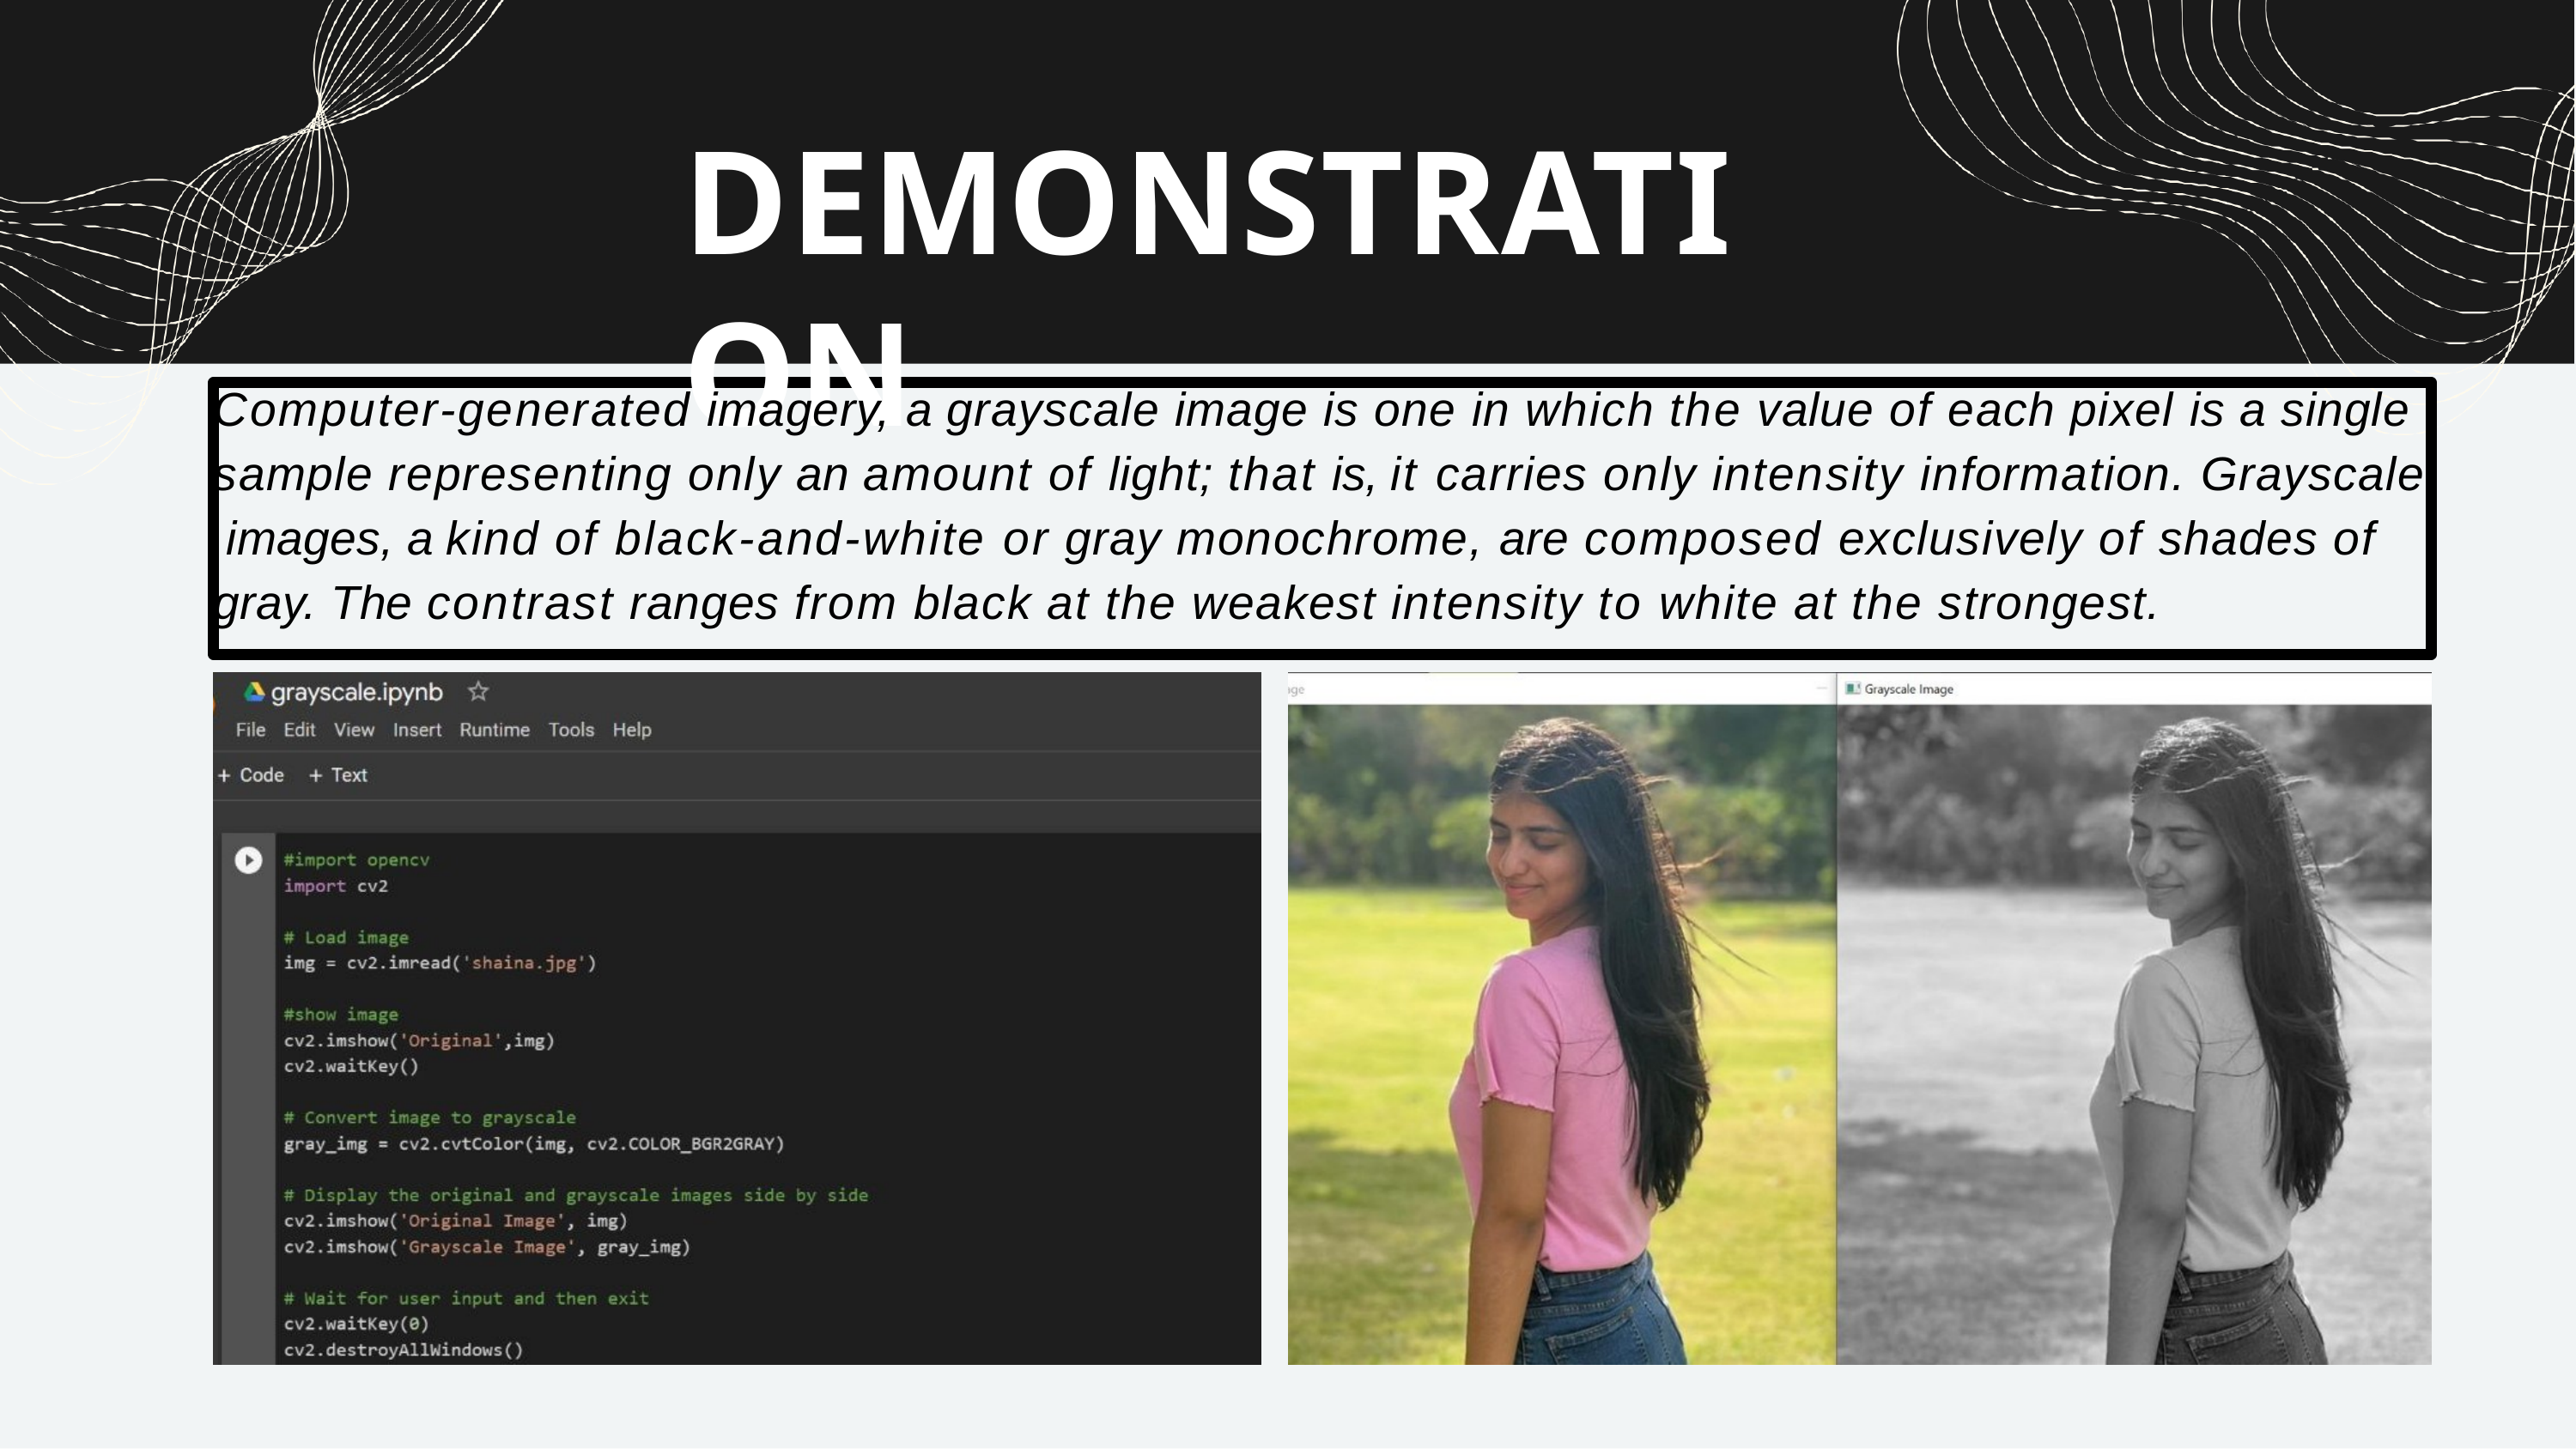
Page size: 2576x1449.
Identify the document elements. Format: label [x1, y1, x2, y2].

text_box [0, 0, 2437, 661]
picture [2437, 0, 2576, 435]
picture [213, 672, 1262, 1366]
picture [1287, 672, 2432, 1366]
